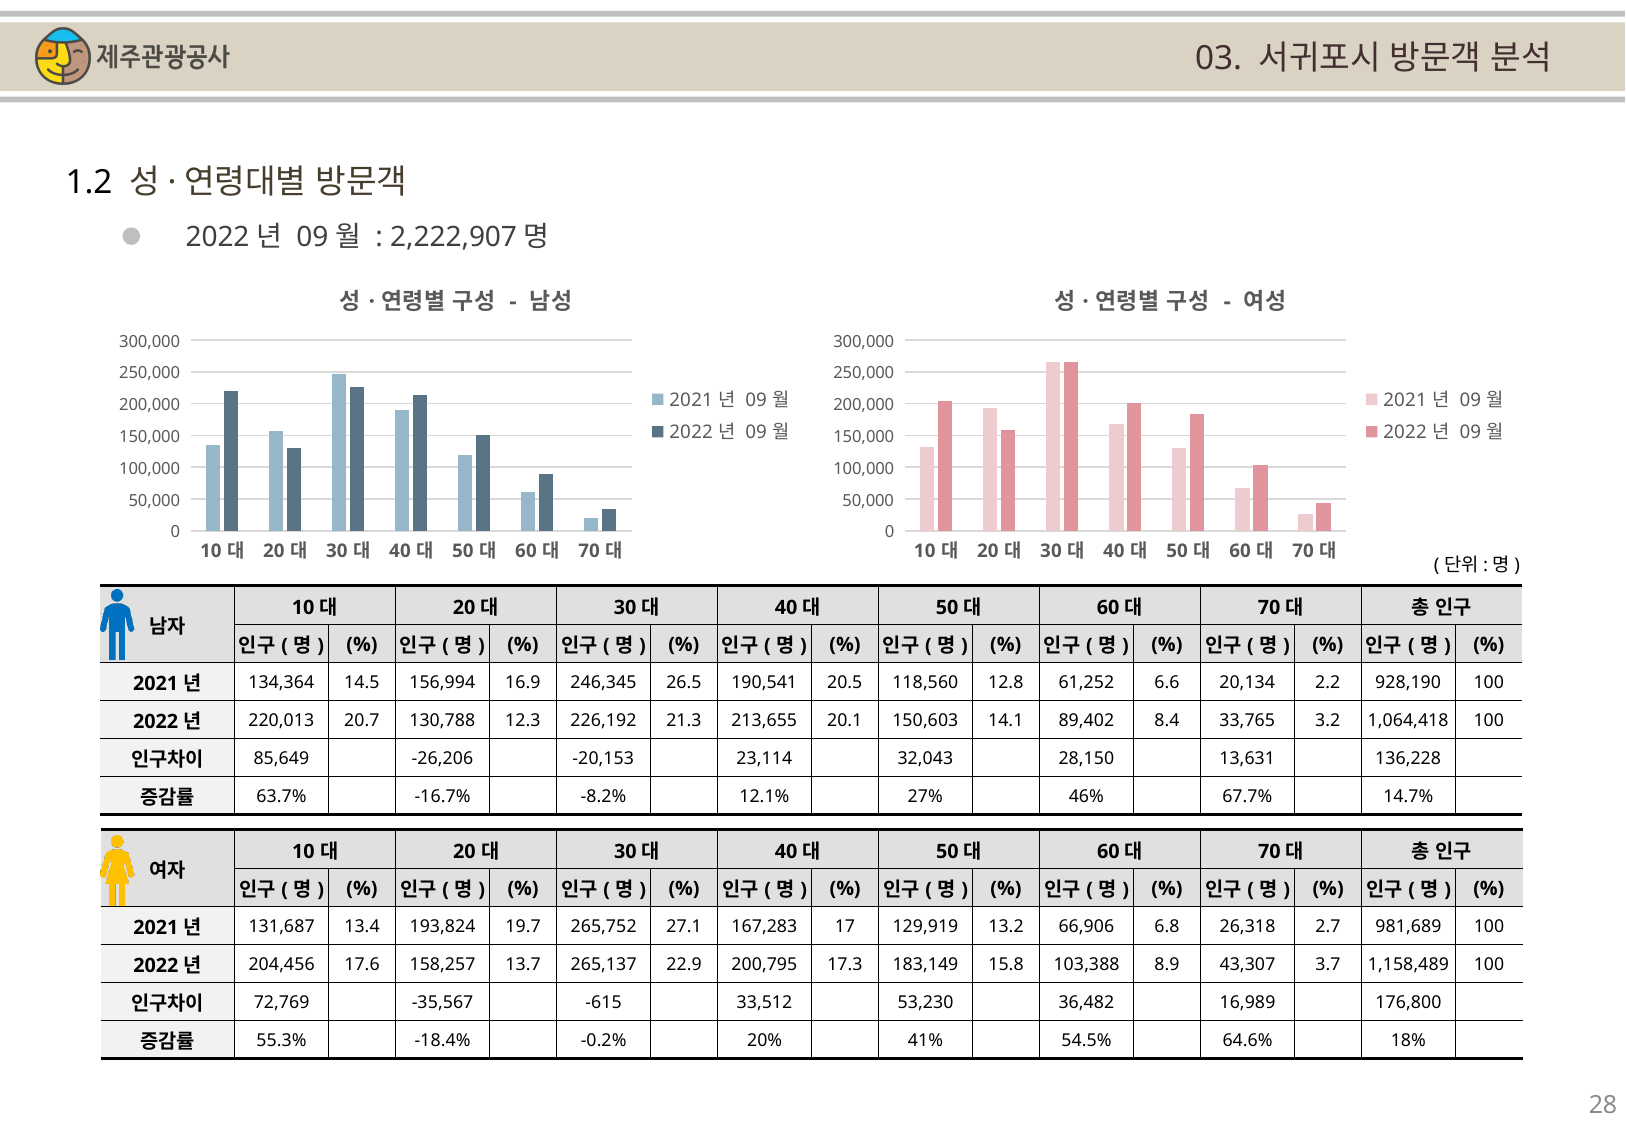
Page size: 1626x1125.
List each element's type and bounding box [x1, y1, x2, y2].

table_cell [1040, 869, 1133, 906]
table_header [1362, 587, 1522, 624]
chart [819, 261, 1523, 570]
table_cell [490, 739, 556, 776]
table_cell [557, 983, 650, 1020]
table_header [718, 831, 878, 868]
table_cell [100, 701, 234, 738]
chart [105, 261, 809, 570]
table_cell [1362, 945, 1455, 982]
table_cell [1295, 983, 1361, 1020]
table_cell [557, 701, 650, 738]
table_cell [718, 739, 811, 776]
table_cell [1134, 625, 1200, 662]
table_cell [329, 907, 395, 944]
table_cell [812, 739, 878, 776]
table_cell [879, 739, 972, 776]
table_cell [879, 983, 972, 1020]
table_cell [235, 1021, 328, 1057]
table_cell [235, 739, 328, 776]
table_cell [1362, 701, 1455, 738]
table_cell [1134, 869, 1200, 906]
table_cell [718, 701, 811, 738]
table_cell [1201, 1021, 1294, 1057]
table_cell [879, 663, 972, 700]
table_cell [973, 907, 1039, 944]
table_cell [396, 625, 489, 662]
table_cell [973, 945, 1039, 982]
table_cell [557, 869, 650, 906]
table_cell [235, 983, 328, 1020]
table_cell [718, 663, 811, 700]
table_cell [490, 945, 556, 982]
table_cell [235, 663, 328, 700]
slide_number [1251, 1063, 1618, 1123]
table_cell [490, 663, 556, 700]
table_cell [1295, 945, 1361, 982]
table_cell [1456, 663, 1522, 700]
text_box [50, 152, 1144, 208]
table_cell [490, 625, 556, 662]
table_cell [557, 1021, 650, 1057]
table_cell [396, 701, 489, 738]
table_cell [812, 701, 878, 738]
table_header [235, 831, 395, 868]
table_cell [879, 869, 972, 906]
table_cell [490, 1021, 556, 1057]
table_cell [718, 945, 811, 982]
table_header [396, 587, 556, 624]
table_cell [812, 983, 878, 1020]
table_cell [1295, 663, 1361, 700]
table_cell [396, 739, 489, 776]
table_cell [1040, 663, 1133, 700]
table_cell [651, 869, 717, 906]
table_header [879, 831, 1039, 868]
table_cell [1456, 739, 1522, 776]
table_cell [1456, 945, 1523, 982]
table_cell [1295, 1021, 1361, 1057]
table_cell [879, 701, 972, 738]
table_cell [557, 907, 650, 944]
table_cell [651, 983, 717, 1020]
table_cell [1362, 907, 1455, 944]
table_cell [100, 739, 234, 776]
table_cell [973, 625, 1039, 662]
table_cell [1040, 983, 1133, 1020]
table_cell [1201, 663, 1294, 700]
table_cell [1456, 907, 1523, 944]
table_header [557, 831, 717, 868]
table_cell [718, 777, 811, 813]
table_cell [235, 945, 328, 982]
table_cell [235, 625, 328, 662]
table_cell [879, 907, 972, 944]
table_cell [1362, 983, 1455, 1020]
table_cell [557, 625, 650, 662]
table_cell [1201, 701, 1294, 738]
table_cell [490, 869, 556, 906]
table_cell [1362, 625, 1455, 662]
table_header [154, 831, 234, 906]
table_cell [235, 701, 328, 738]
table_cell [557, 663, 650, 700]
table_cell [557, 945, 650, 982]
table_cell [1201, 777, 1294, 813]
table_cell [718, 869, 811, 906]
table_cell [1456, 869, 1523, 906]
table_cell [1134, 1021, 1200, 1057]
text_box [1419, 545, 1535, 583]
table_cell [973, 701, 1039, 738]
table_cell [1040, 777, 1133, 813]
table_cell [396, 945, 489, 982]
table_cell [651, 663, 717, 700]
picture [78, 586, 154, 662]
table_cell [812, 625, 878, 662]
table_cell [812, 1021, 878, 1057]
table_cell [557, 739, 650, 776]
table_cell [1295, 739, 1361, 776]
table_header [1040, 831, 1200, 868]
table_header [1040, 587, 1200, 624]
table_cell [396, 983, 489, 1020]
table_cell [718, 625, 811, 662]
table_cell [329, 701, 395, 738]
table_cell [1456, 625, 1522, 662]
table_cell [490, 701, 556, 738]
table_cell [1456, 701, 1522, 738]
table_cell [879, 625, 972, 662]
table_cell [1040, 625, 1133, 662]
table_cell [329, 945, 395, 982]
table_cell [651, 701, 717, 738]
table_cell [1362, 739, 1455, 776]
table_header [396, 831, 556, 868]
table_header [557, 587, 717, 624]
table_header [235, 587, 395, 624]
table_cell [1201, 945, 1294, 982]
table_cell [1201, 907, 1294, 944]
table_cell [101, 907, 234, 944]
table_cell [490, 983, 556, 1020]
table_cell [235, 777, 328, 813]
table_cell [1040, 739, 1133, 776]
table_cell [329, 1021, 395, 1057]
table_cell [329, 625, 395, 662]
table_cell [1362, 663, 1455, 700]
table_header [718, 587, 878, 624]
table_cell [557, 777, 650, 813]
table_cell [651, 625, 717, 662]
table_cell [396, 907, 489, 944]
text_box [121, 226, 141, 246]
table_header [1201, 831, 1361, 868]
table_cell [1362, 1021, 1455, 1057]
table_cell [651, 1021, 717, 1057]
table_cell [1134, 907, 1200, 944]
table_cell [1362, 777, 1455, 813]
table_header [1362, 831, 1523, 868]
table_cell [100, 663, 234, 700]
table_cell [651, 777, 717, 813]
table_cell [1134, 777, 1200, 813]
table_cell [396, 1021, 489, 1057]
table_cell [812, 945, 878, 982]
table_cell [651, 907, 717, 944]
table_cell [1295, 701, 1361, 738]
table_cell [1456, 1021, 1523, 1057]
table_cell [1040, 907, 1133, 944]
table_cell [879, 777, 972, 813]
table_cell [101, 1021, 234, 1057]
table_cell [1456, 777, 1522, 813]
table_cell [101, 945, 234, 982]
text_box [1042, 28, 1595, 84]
table_header [1201, 587, 1361, 624]
table_cell [879, 1021, 972, 1057]
table_cell [973, 1021, 1039, 1057]
table_cell [235, 869, 328, 906]
table_cell [1040, 945, 1133, 982]
table_cell [973, 739, 1039, 776]
table_cell [973, 777, 1039, 813]
table_cell [973, 663, 1039, 700]
table_cell [1040, 701, 1133, 738]
table_cell [329, 777, 395, 813]
table_header [879, 587, 1039, 624]
table_cell [718, 1021, 811, 1057]
text_box [170, 210, 565, 260]
table_cell [329, 663, 395, 700]
table_cell [1201, 983, 1294, 1020]
table_cell [329, 869, 395, 906]
table_cell [1134, 701, 1200, 738]
table_cell [812, 663, 878, 700]
table_cell [490, 777, 556, 813]
table_cell [973, 869, 1039, 906]
table_cell [396, 869, 489, 906]
table_cell [1201, 869, 1294, 906]
table_cell [100, 777, 234, 813]
table_cell [651, 739, 717, 776]
table_cell [973, 983, 1039, 1020]
table_cell [1134, 663, 1200, 700]
table_cell [1134, 739, 1200, 776]
table_cell [879, 945, 972, 982]
table_cell [1201, 625, 1294, 662]
table_header [154, 587, 234, 662]
table_cell [1134, 945, 1200, 982]
table_cell [1040, 1021, 1133, 1057]
table_cell [651, 945, 717, 982]
table_cell [101, 983, 234, 1020]
table_cell [718, 907, 811, 944]
table_cell [812, 907, 878, 944]
table_cell [396, 663, 489, 700]
table_cell [1295, 625, 1361, 662]
table_cell [1201, 739, 1294, 776]
table_cell [1295, 869, 1361, 906]
table_cell [329, 739, 395, 776]
table_cell [396, 777, 489, 813]
table_cell [490, 907, 556, 944]
table_cell [812, 869, 878, 906]
table_cell [1134, 983, 1200, 1020]
table_cell [1456, 983, 1523, 1020]
table_cell [718, 983, 811, 1020]
table_cell [235, 907, 328, 944]
table_cell [812, 777, 878, 813]
table_cell [1362, 869, 1455, 906]
picture [31, 26, 232, 87]
table_cell [1295, 777, 1361, 813]
table_cell [329, 983, 395, 1020]
picture [78, 830, 154, 908]
table_cell [1295, 907, 1361, 944]
